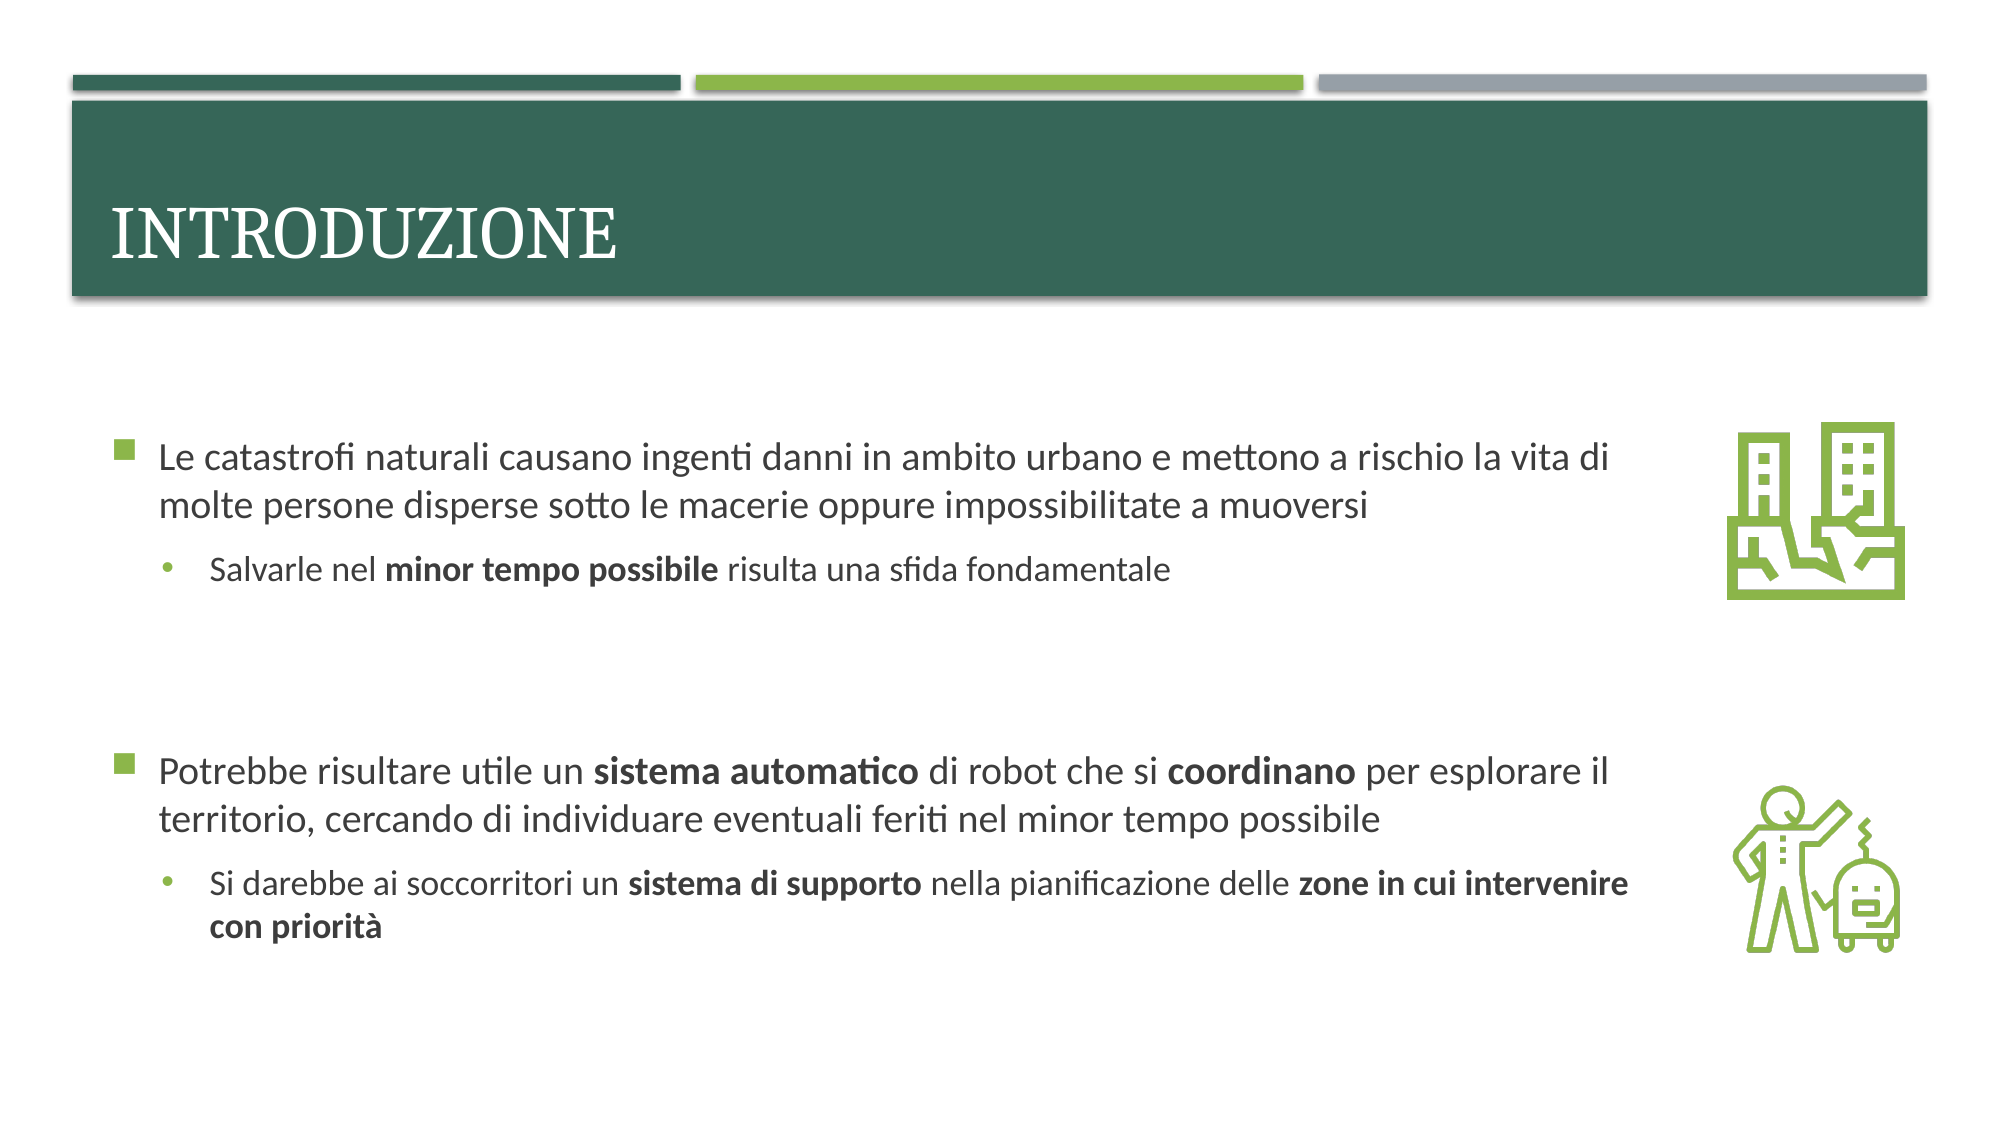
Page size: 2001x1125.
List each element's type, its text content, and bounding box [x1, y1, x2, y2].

title introduzione [95, 115, 1905, 282]
picture [1726, 422, 1906, 601]
list Le catastrofi naturali causano ingenti danni in ambito urbano e mettono a rischio la vita di molte persone disperse sotto le macerie oppure impossibilitate a muoversi Salvarle nel minor tempo possibile risulta una sfida fondamentale Potrebbe risultare utile un sistema automatico di robot che si coordinano per esplorare il territorio, cercando di individuare eventuali feriti nel minor tempo possibile Si darebbe ai soccorritori un sistema di supporto nella pianificazione delle zone in cui intervenire con priorità [95, 422, 1655, 958]
picture [1726, 780, 1906, 959]
